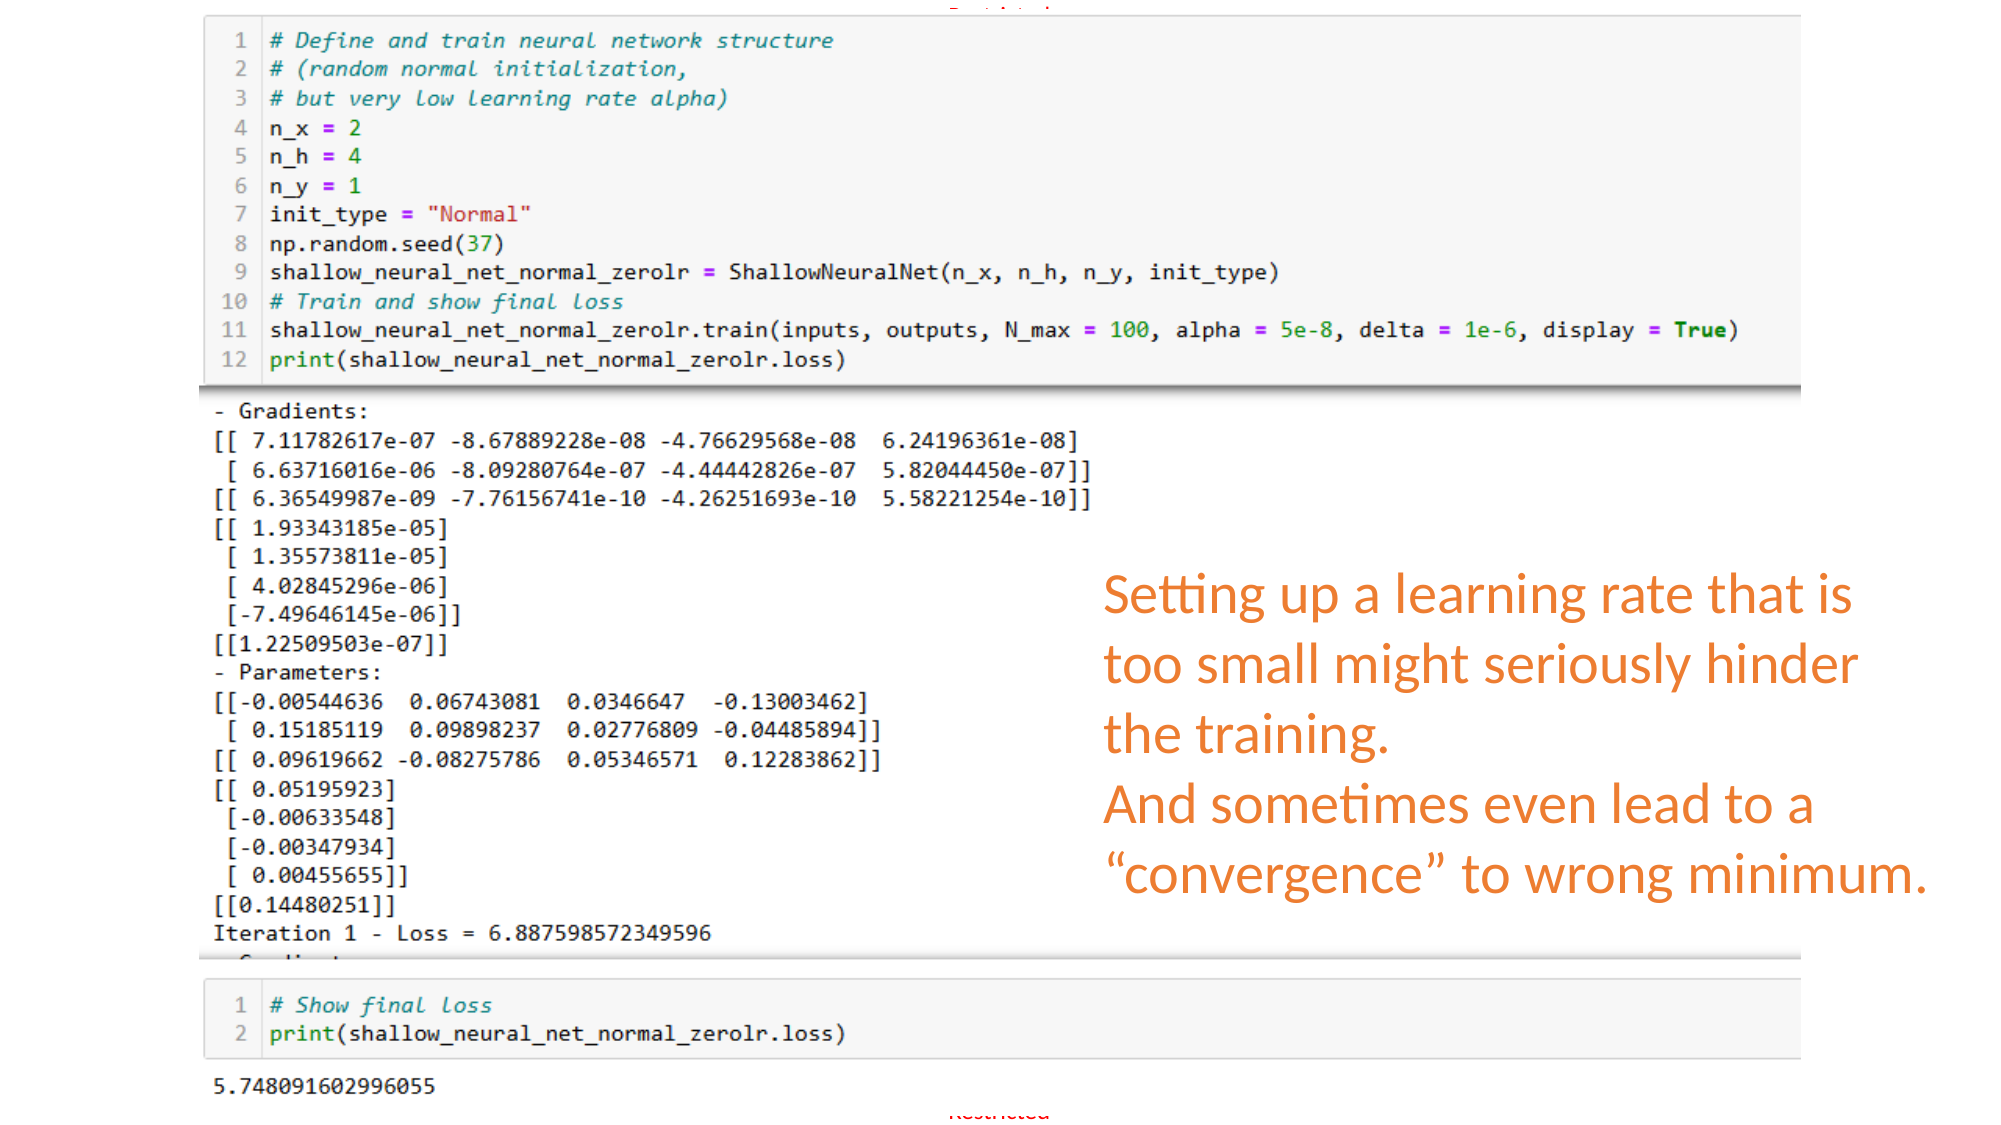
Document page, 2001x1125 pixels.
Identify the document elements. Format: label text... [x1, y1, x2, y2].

picture [199, 9, 1801, 1116]
text_box Setting up a learning rate that is too small might seriously hinder the training. And sometimes even lead to a “convergence” to wrong minimum. [1801, 547, 1958, 913]
